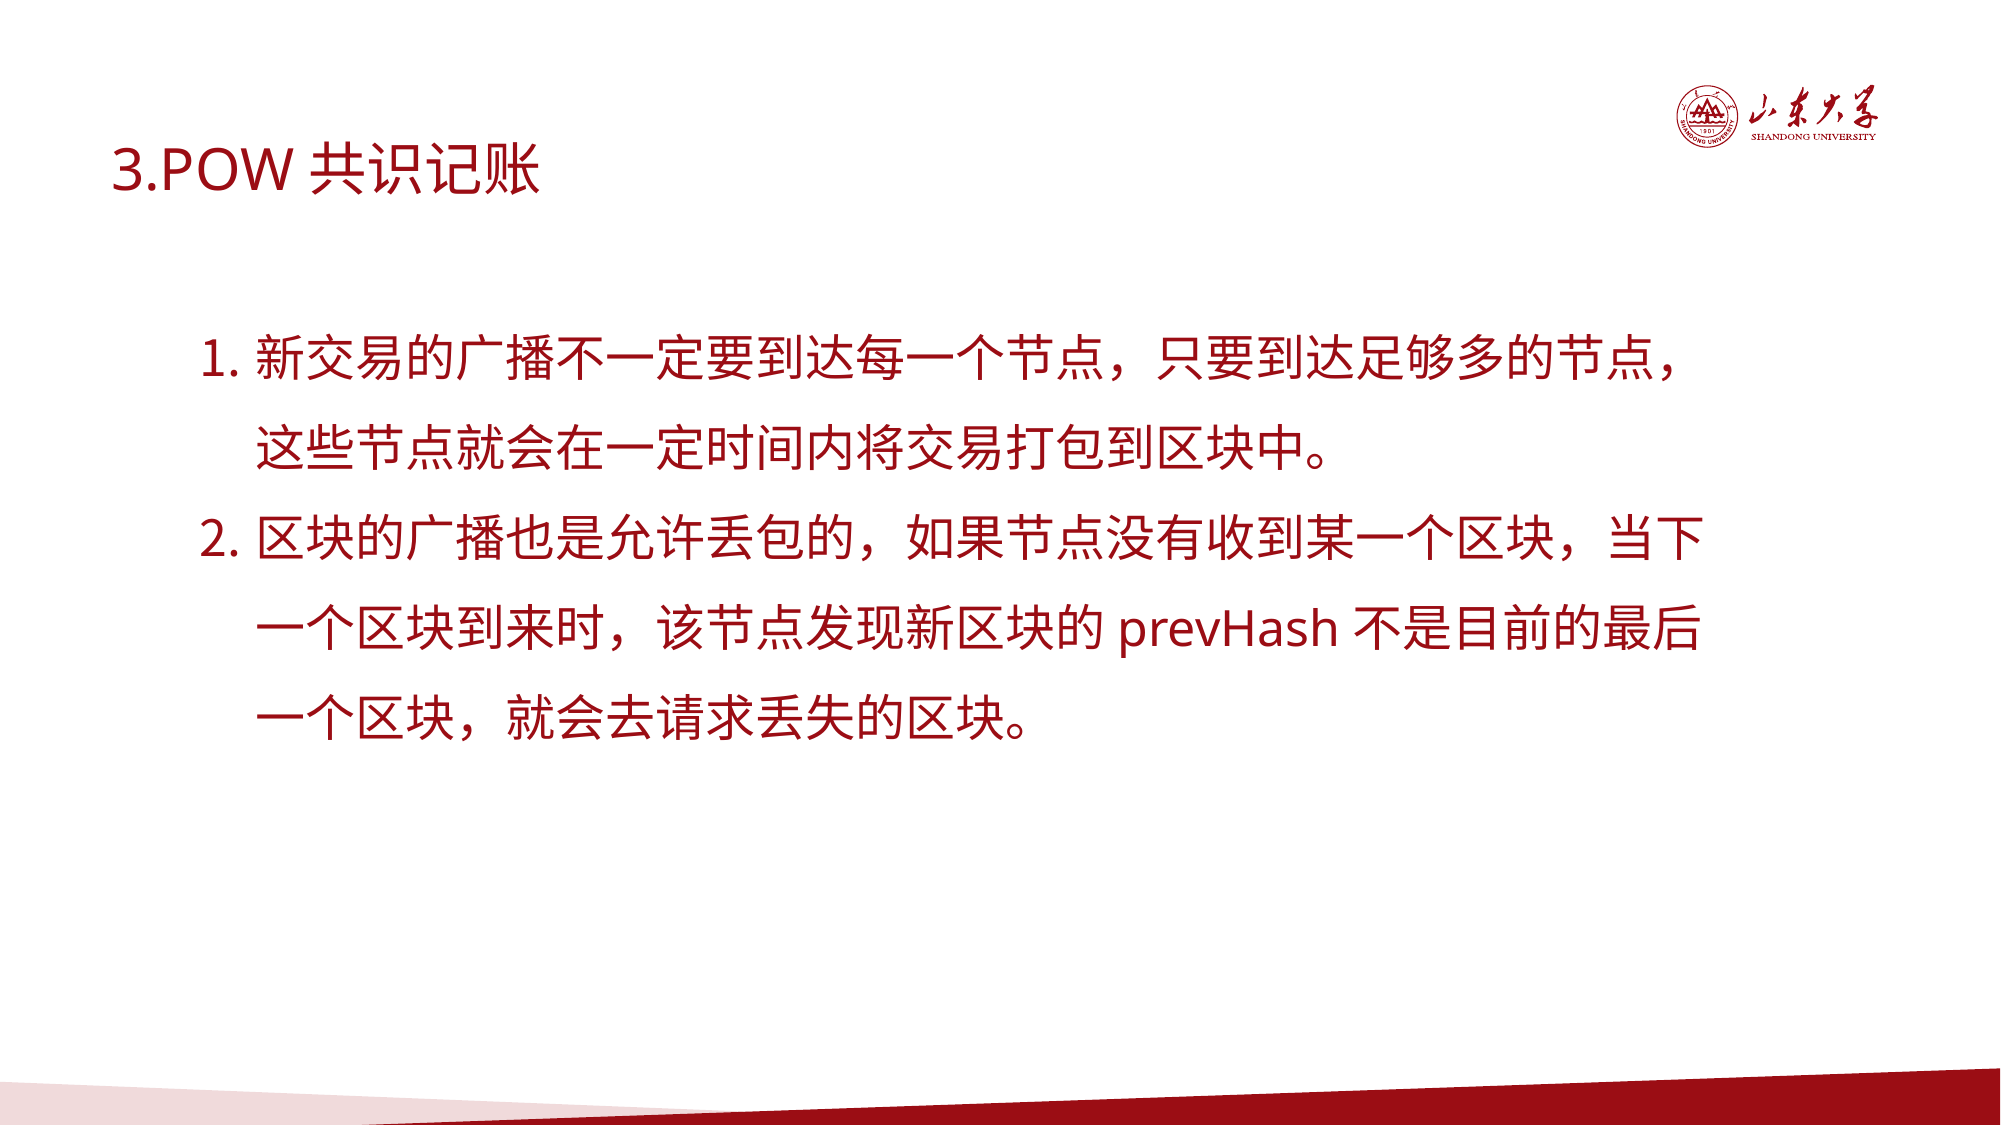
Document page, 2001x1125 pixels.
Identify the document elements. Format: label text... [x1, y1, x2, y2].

text_box 3.POW共识记账 [96, 124, 557, 210]
text_box 新交易的广播不一定要到达每一个节点，只要到达足够多的节点，这些节点就会在一定时间内将交易打包到区块中。 区块的广播也是允许丢包的，如果节点没有收到某一个区块，当下一个区块到来时，该节点发现新区块的prevHash不是目前的最后一个区块，就会去请求丢失的区块。 [109, 289, 1735, 754]
